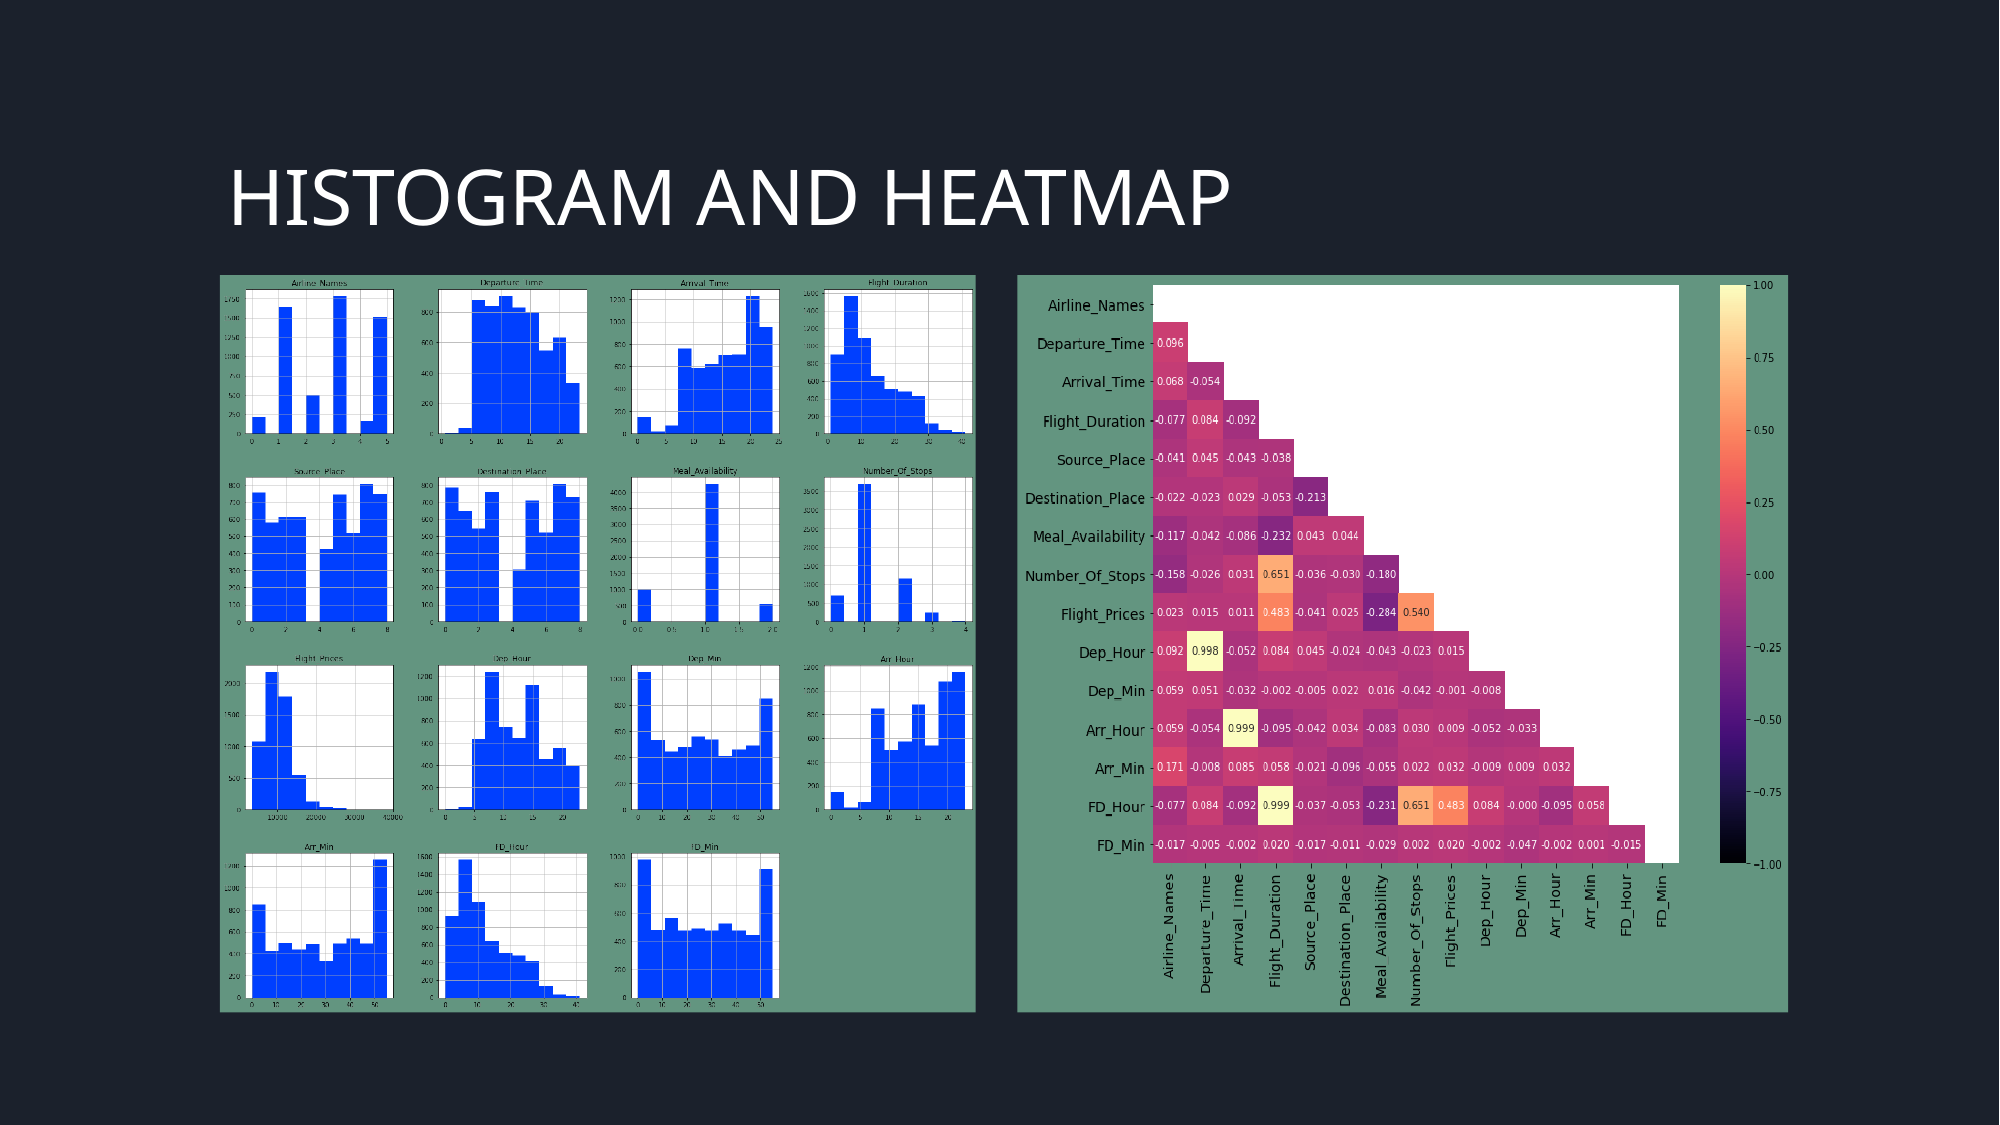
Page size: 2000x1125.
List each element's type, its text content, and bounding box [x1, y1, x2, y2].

title HISTOGRAM AND HEATMAP [212, 62, 1788, 250]
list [219, 274, 976, 1013]
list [1017, 274, 1789, 1013]
